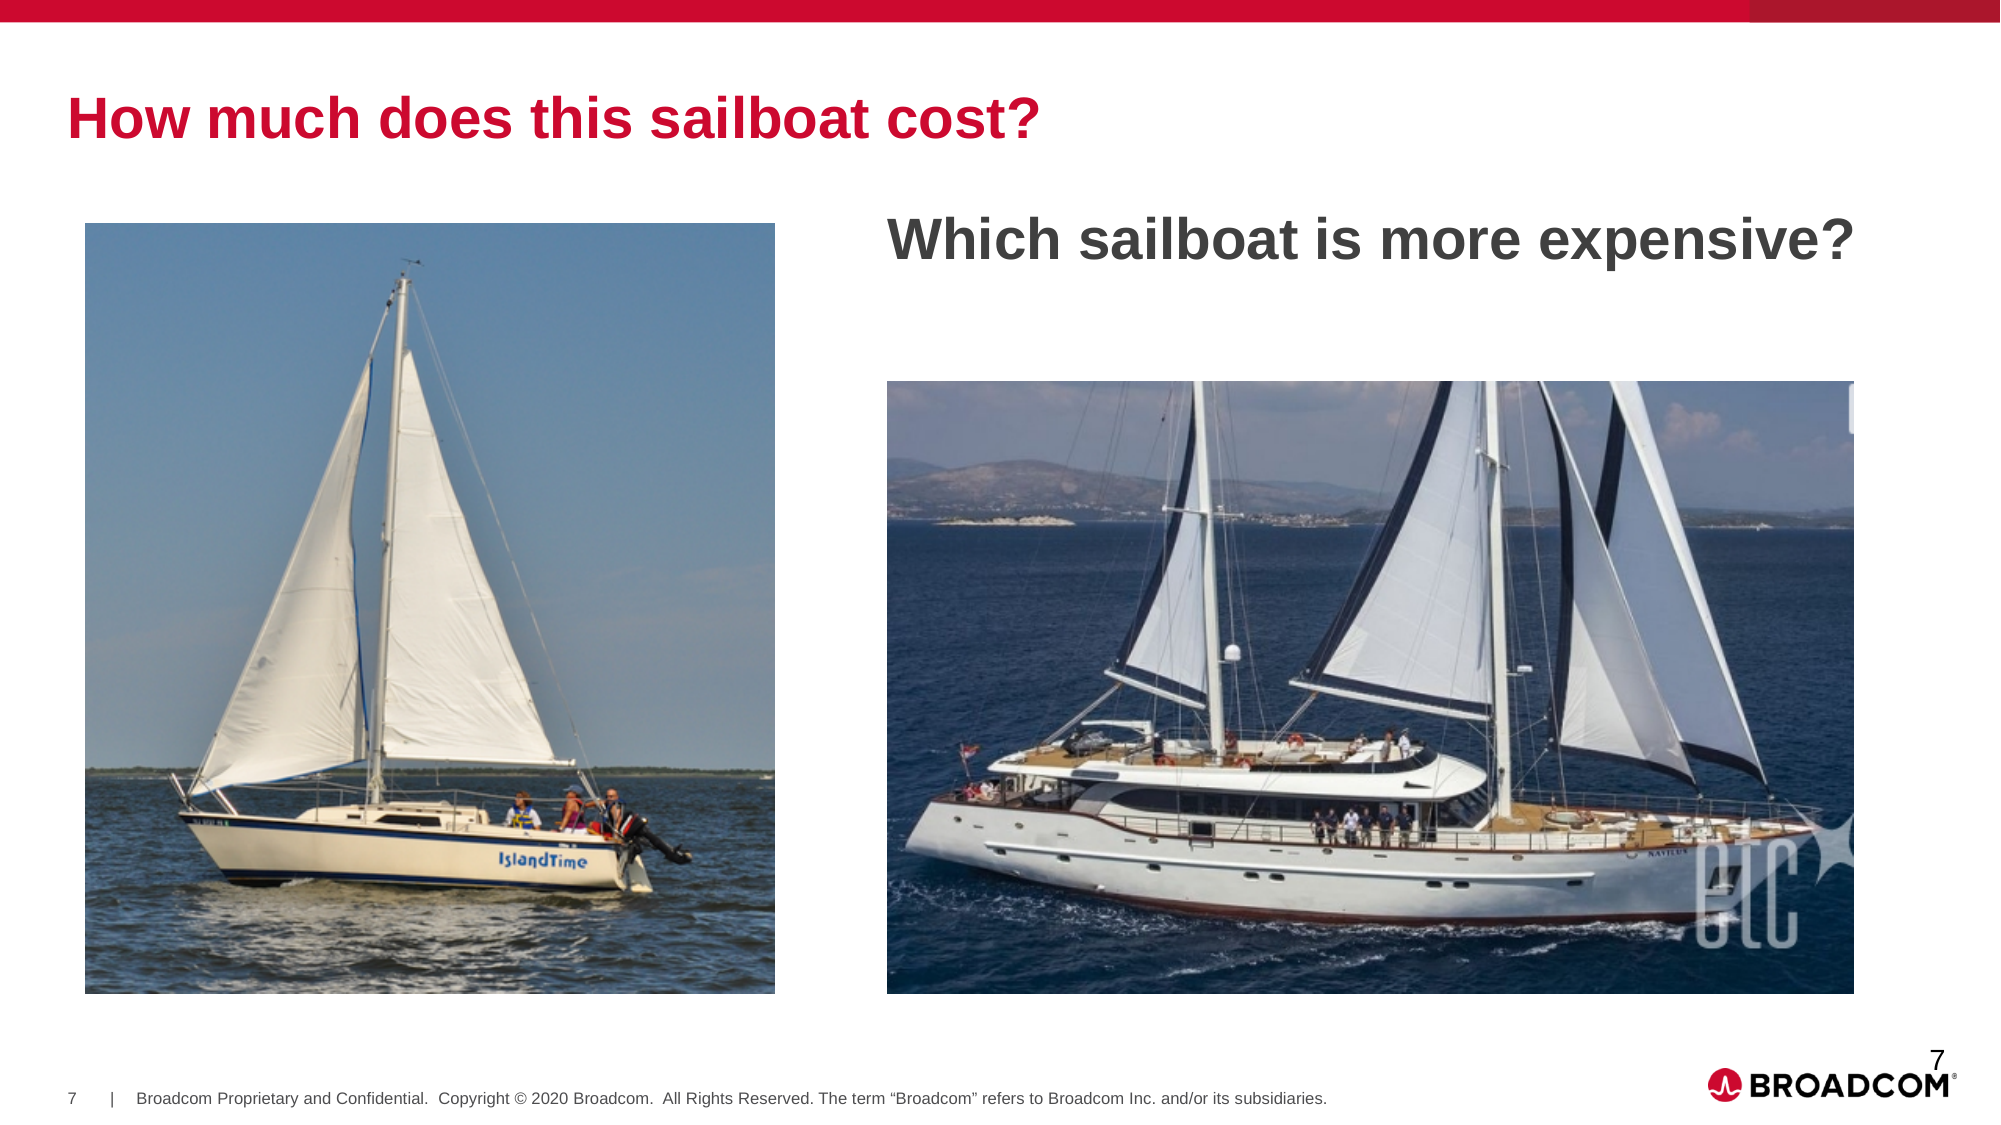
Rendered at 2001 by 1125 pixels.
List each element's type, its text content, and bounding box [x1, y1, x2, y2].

text_box Which sailboat is more expensive? [887, 208, 1725, 359]
picture [887, 380, 1854, 994]
picture [1708, 1068, 1957, 1102]
picture [85, 223, 776, 994]
title How much does this sailboat cost? [67, 90, 1933, 151]
slide_number 7 [1914, 1034, 2000, 1095]
